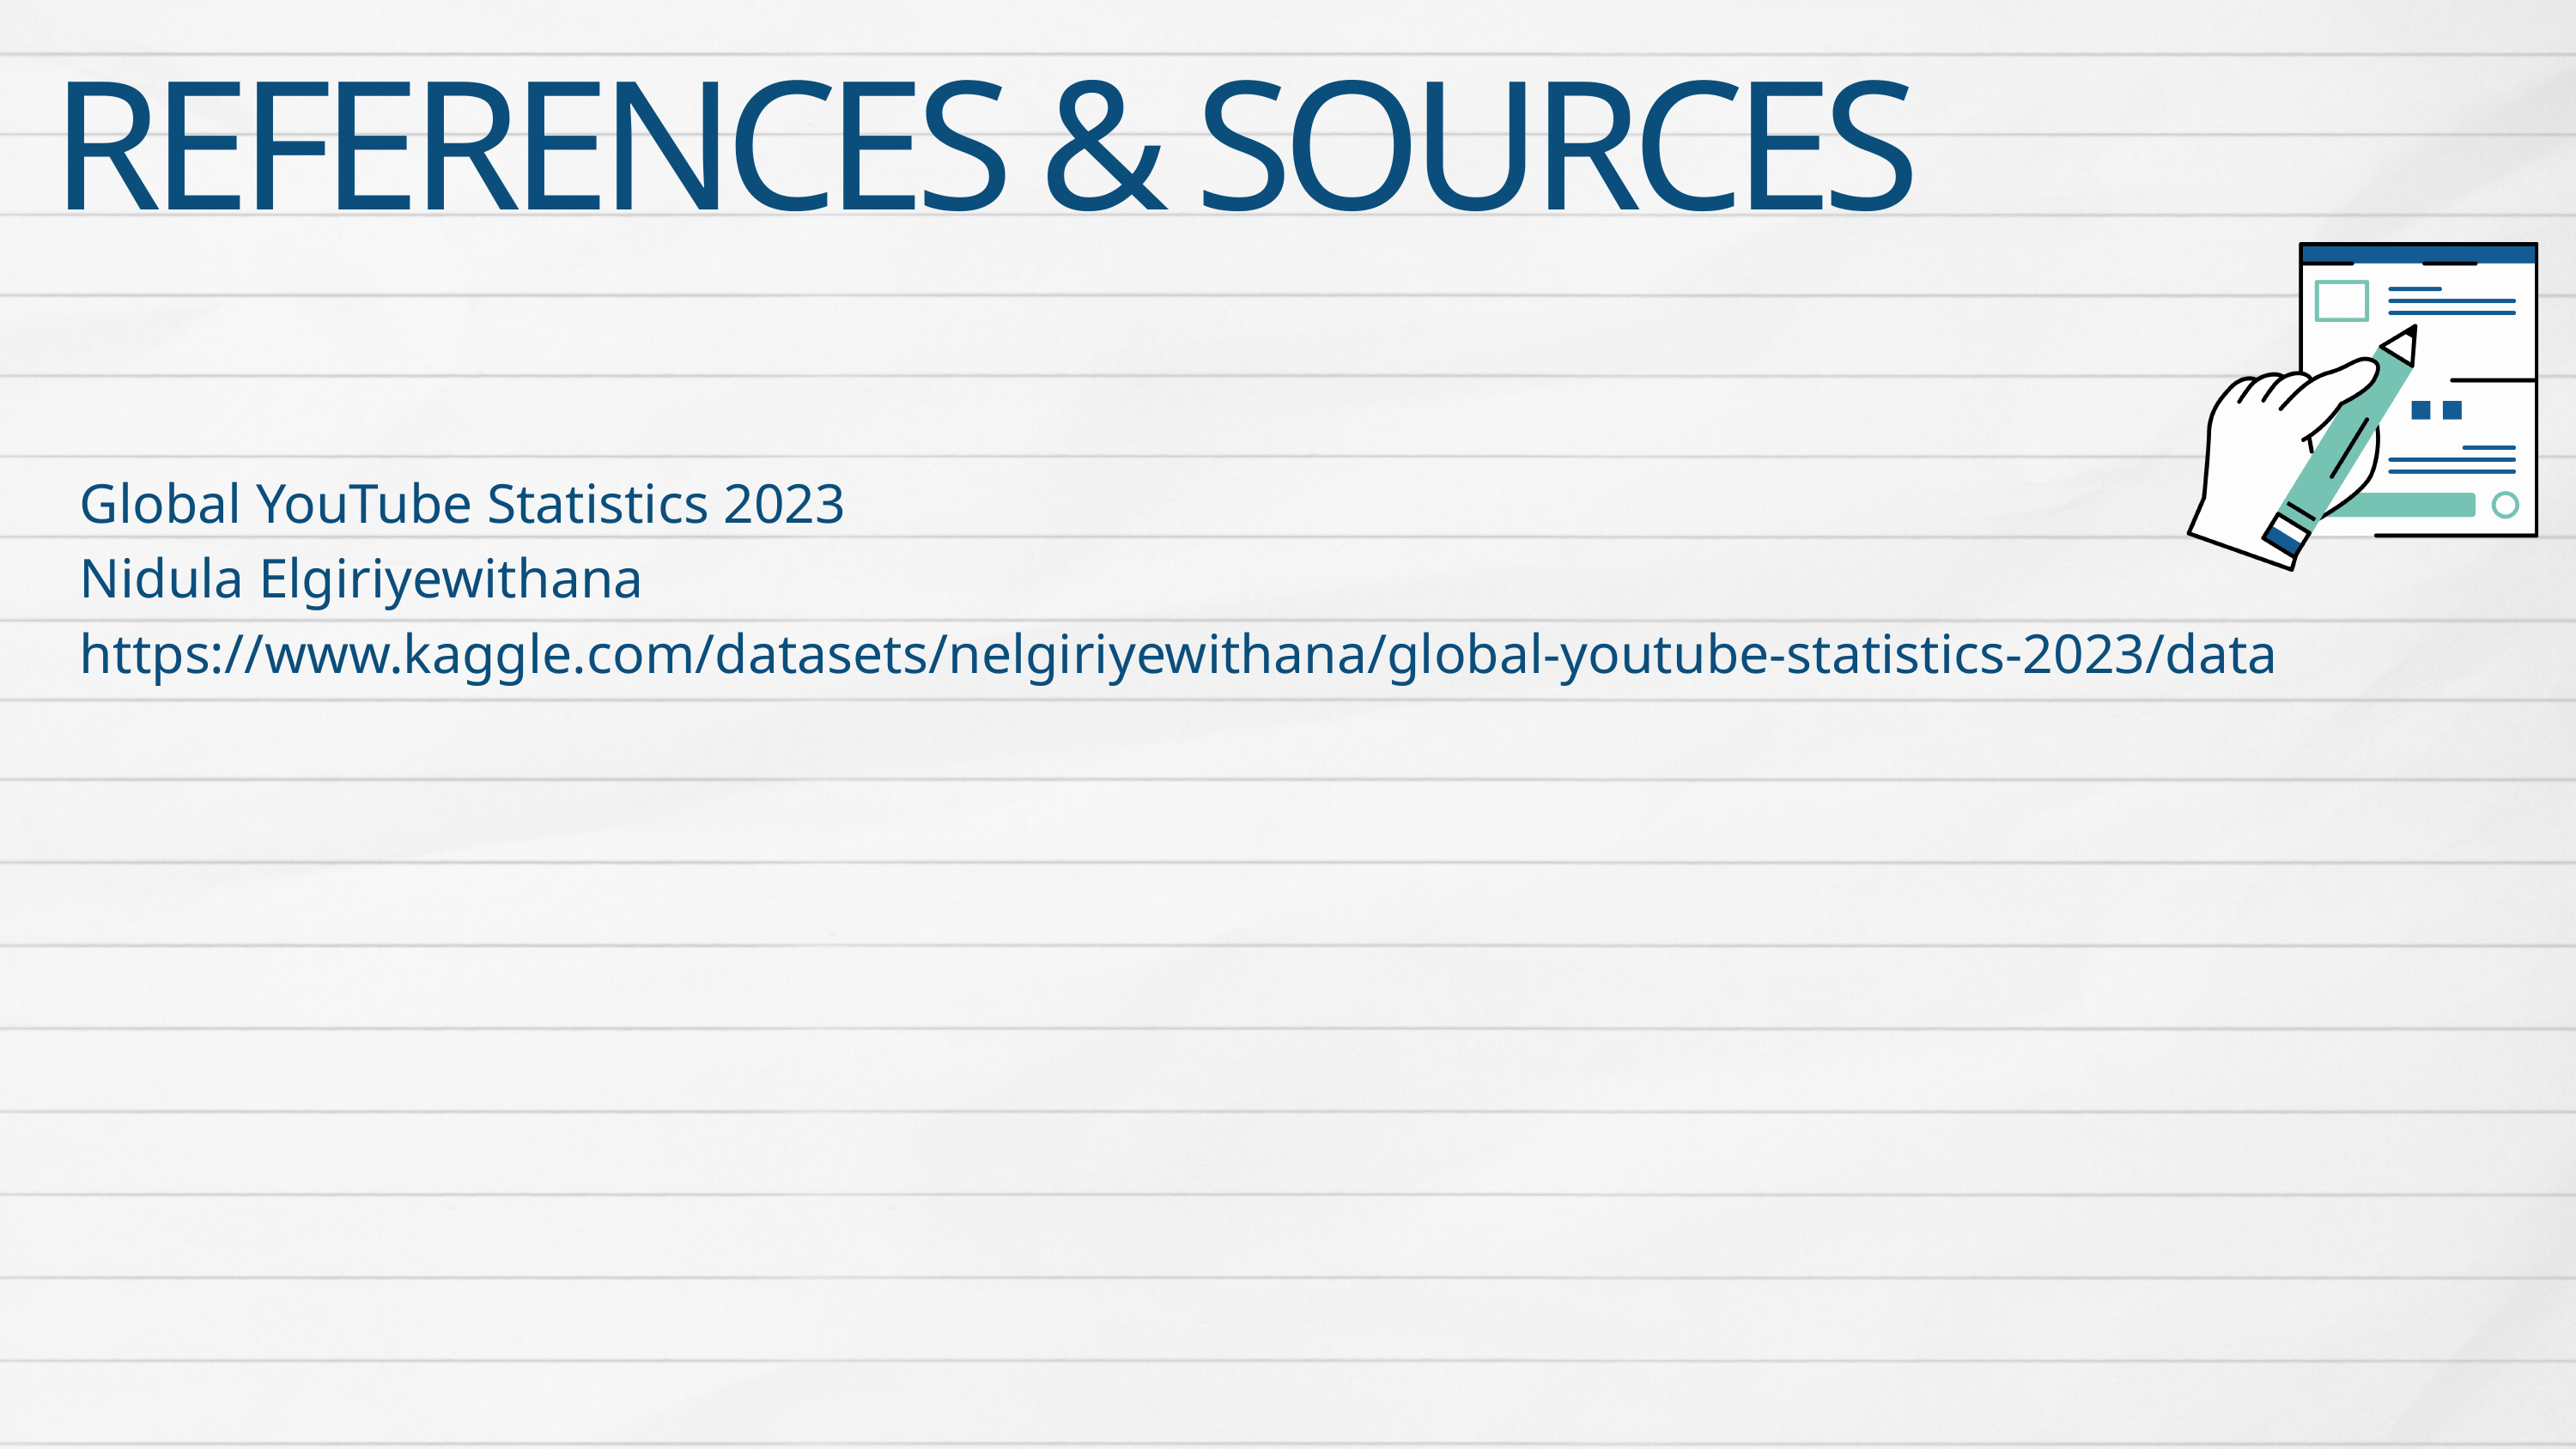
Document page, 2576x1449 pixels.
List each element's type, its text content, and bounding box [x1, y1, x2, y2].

text_box REFERENCES & SOURCES [51, 73, 2150, 246]
text_box Global YouTube Statistics 2023 Nidula Elgiriyewithana https://www.kaggle.com/datasets/nelgiriyewithana/global-youtube-statistics-2023/data [79, 458, 2498, 684]
text_box [0, 0, 2576, 1449]
text_box [2186, 242, 2539, 572]
